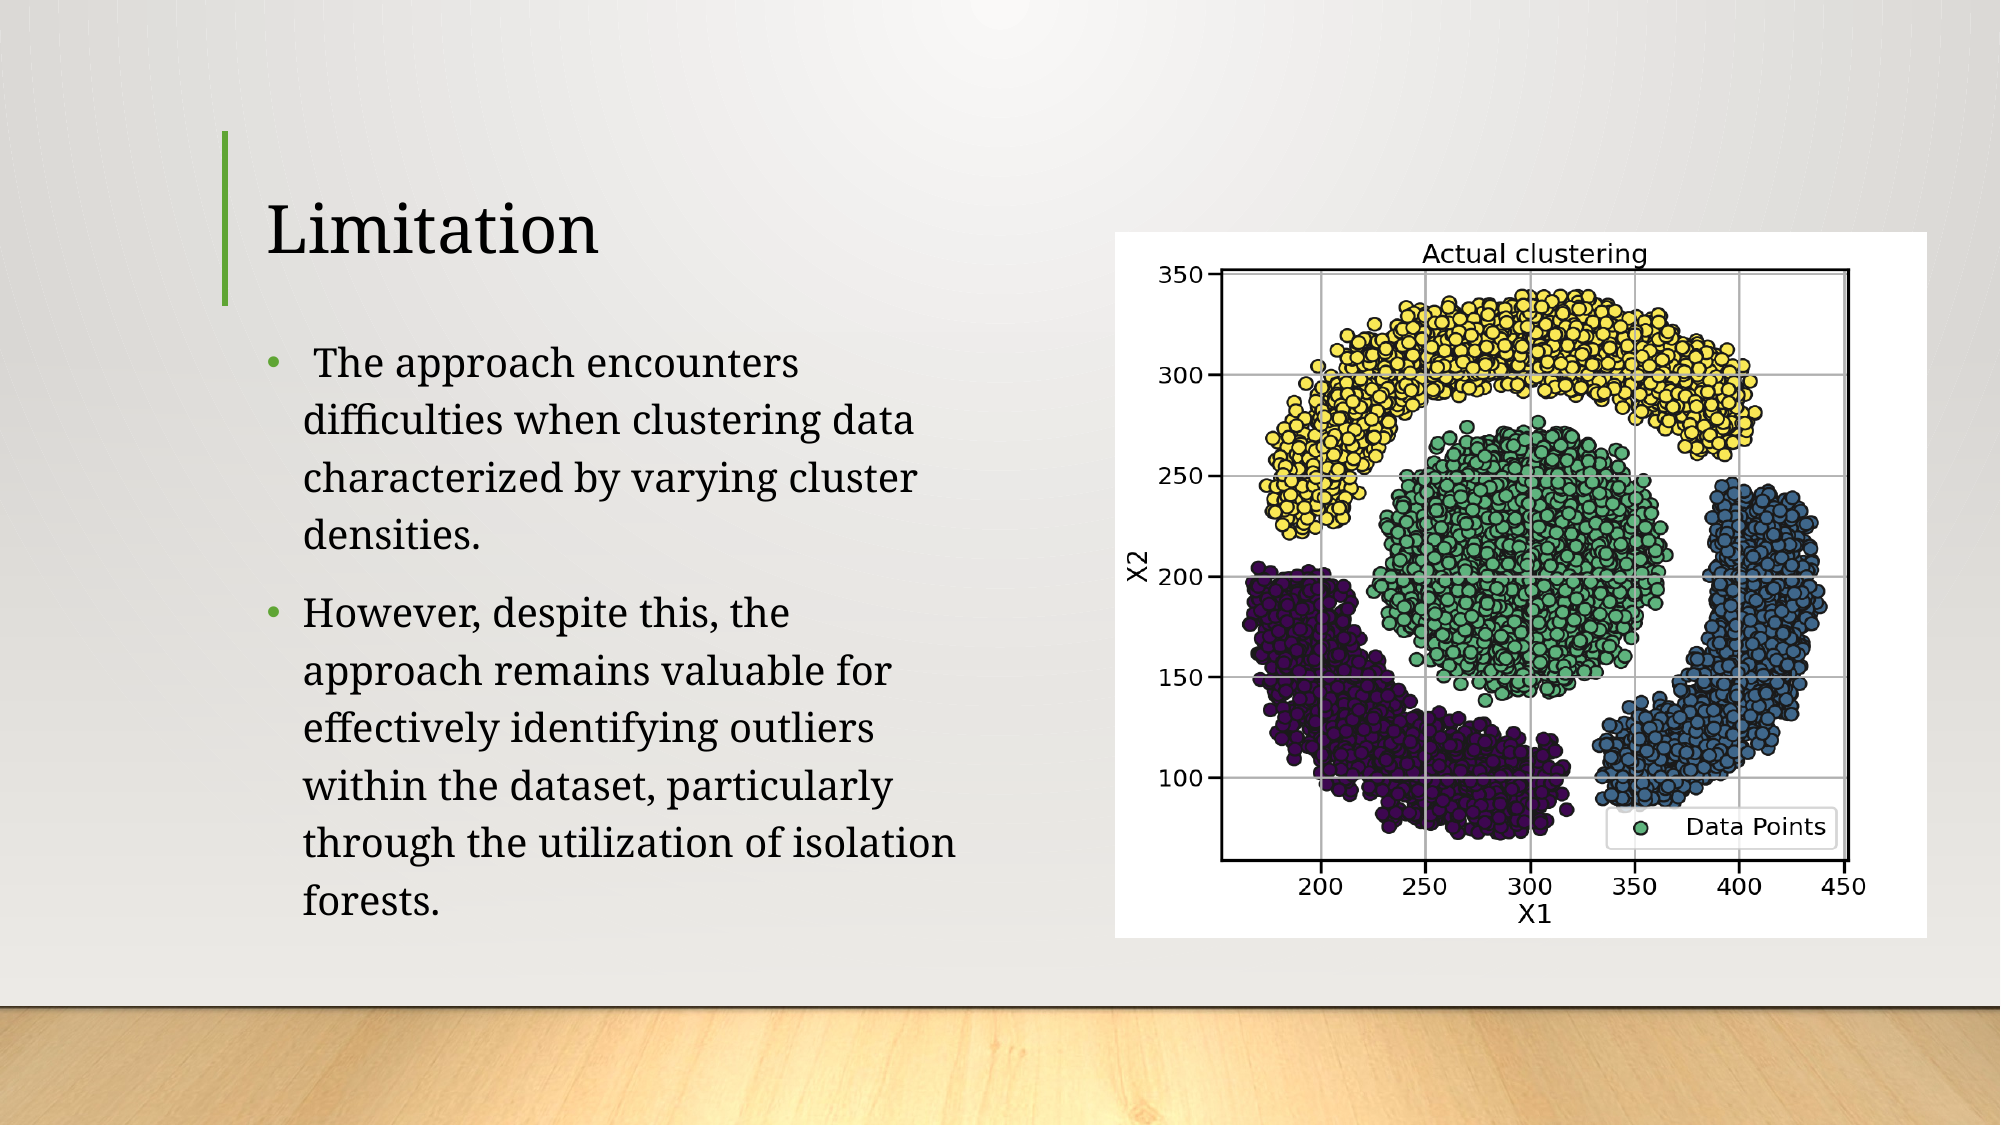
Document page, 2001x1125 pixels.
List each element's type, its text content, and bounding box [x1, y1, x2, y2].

list The approach encounters difficulties when clustering data characterized by varying cluster densities. However, despite this, the approach remains valuable for effectively identifying outliers within the dataset, particularly through the utilization of isolation forests. [251, 320, 990, 938]
title Limitation [251, 103, 1814, 276]
picture [1115, 231, 1928, 938]
picture [0, 1006, 2000, 1125]
